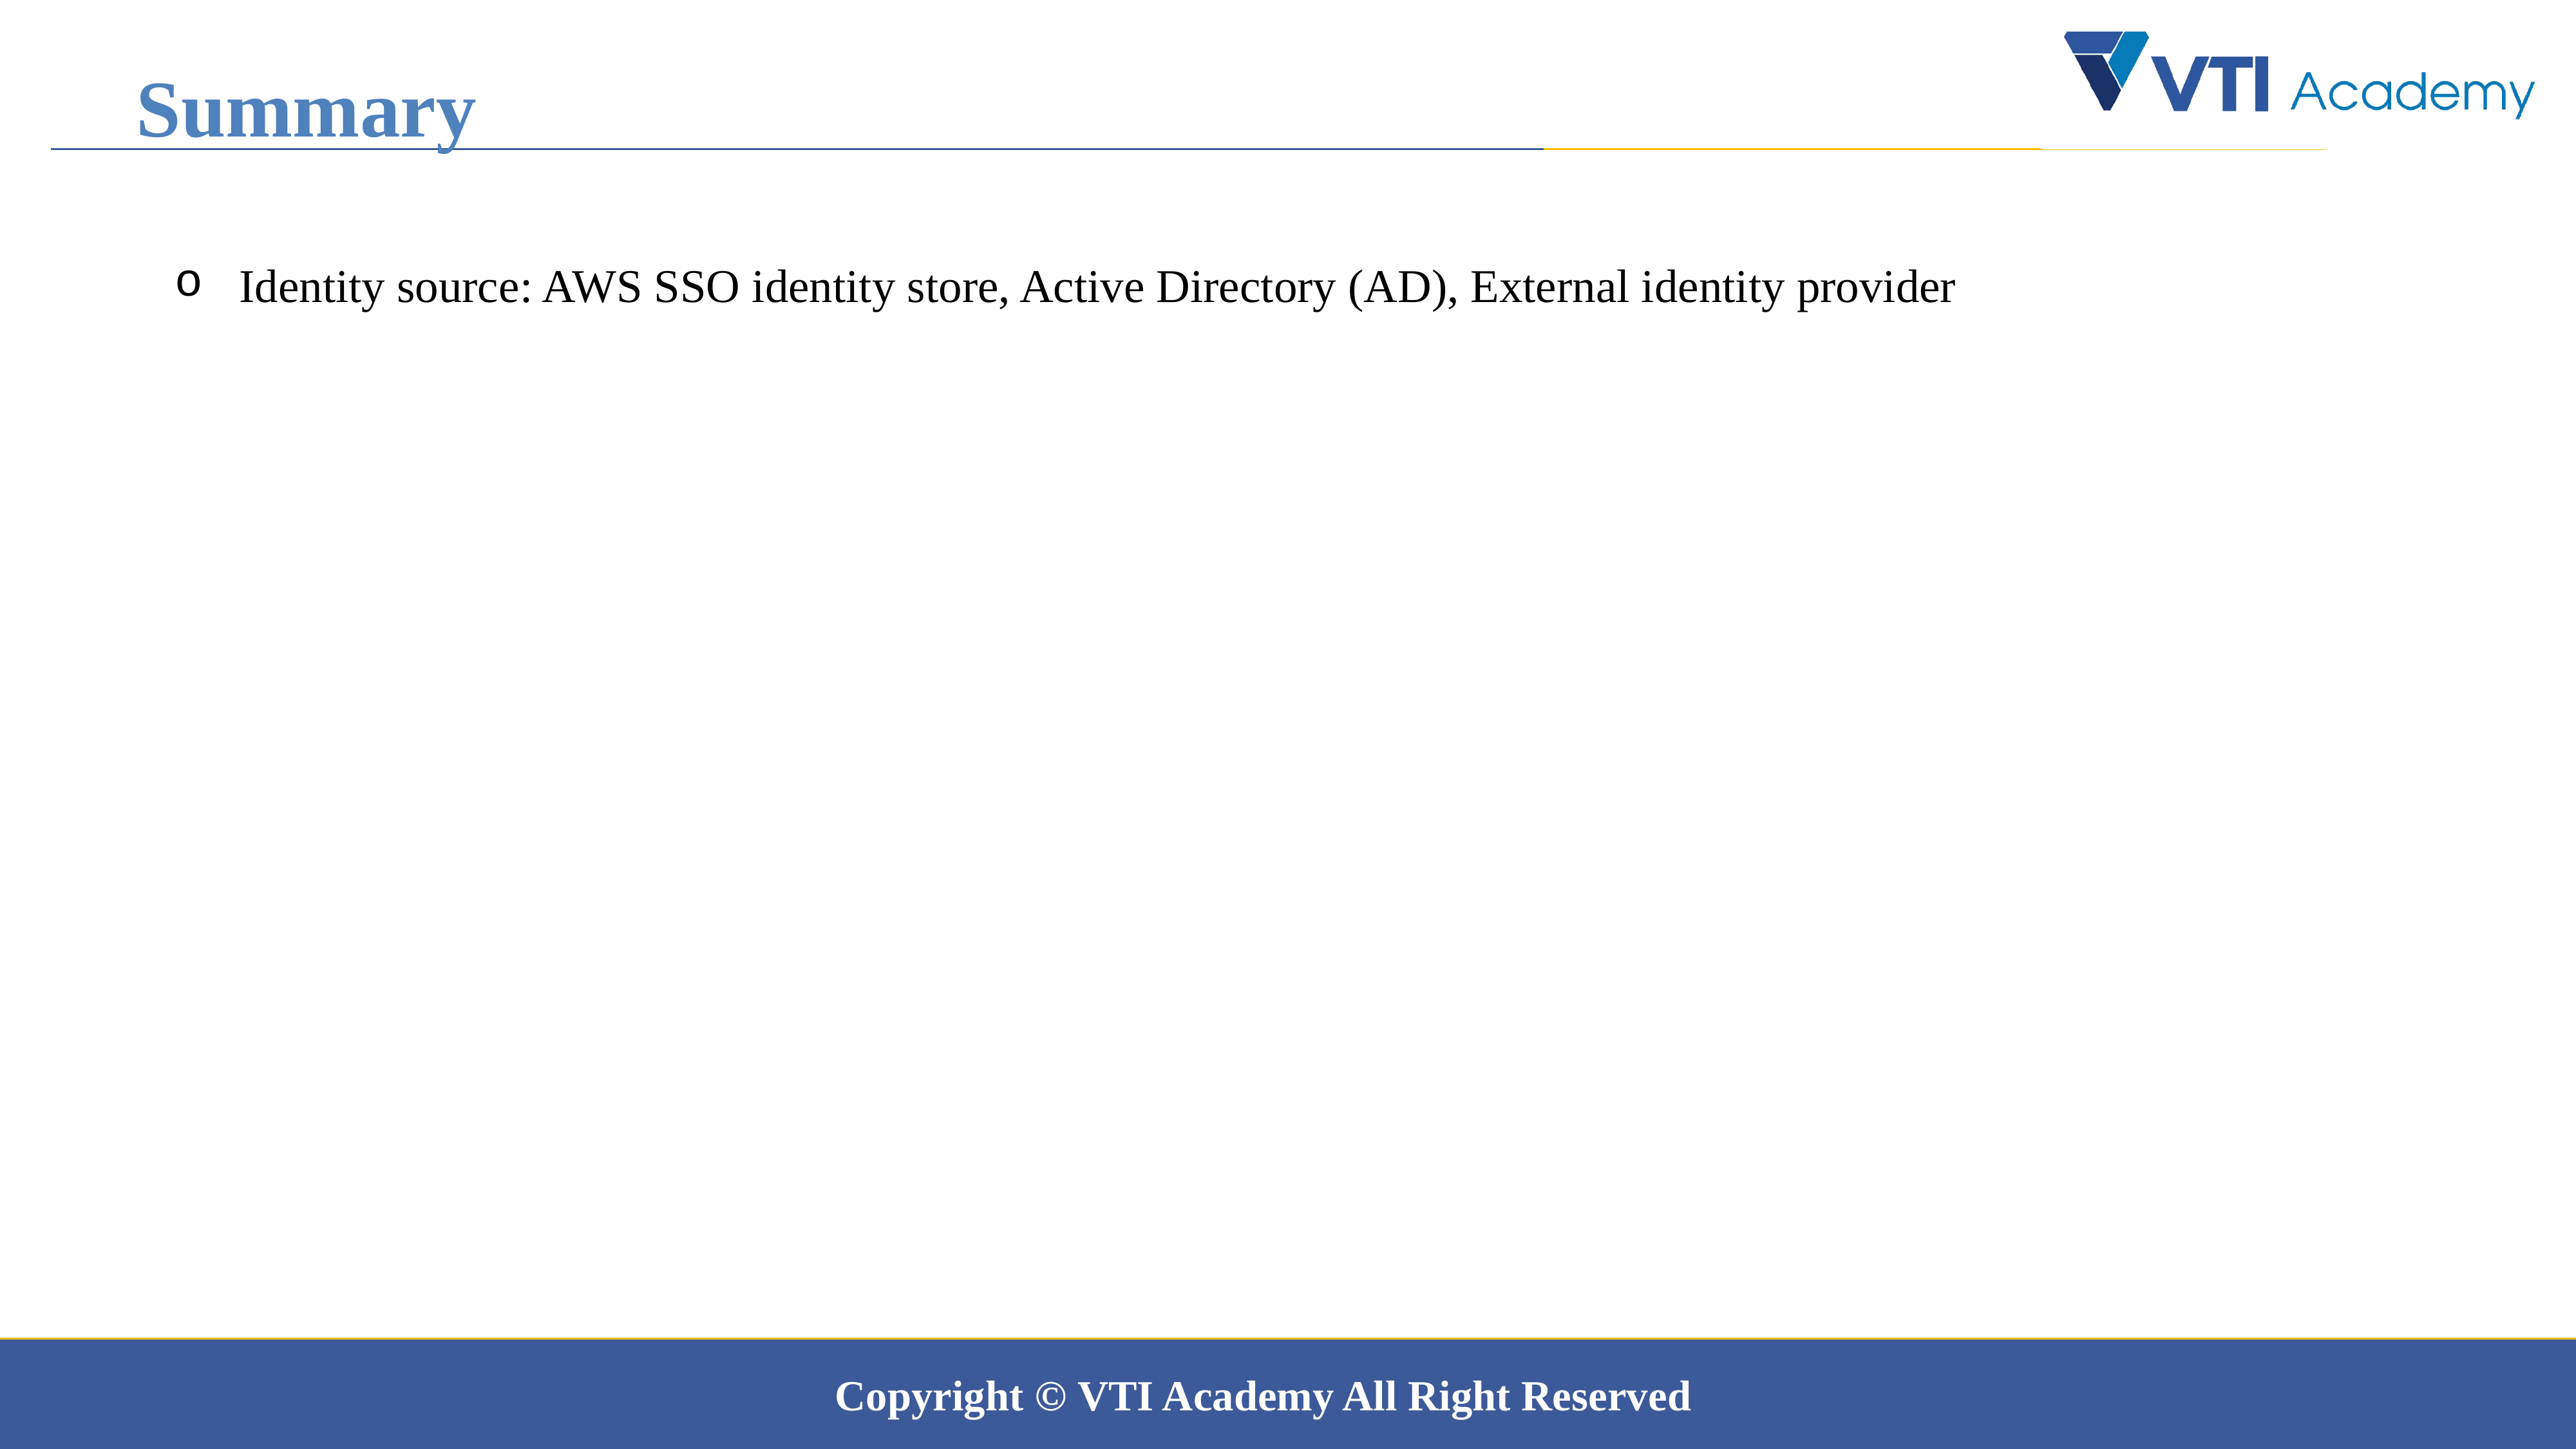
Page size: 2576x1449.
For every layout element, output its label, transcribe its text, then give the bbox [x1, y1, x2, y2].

picture [2034, 0, 2576, 149]
text_box Identity source: AWS SSO identity store, Active Directory (AD), External identity provider [118, 250, 2325, 373]
text_box Summary [126, 60, 1075, 149]
